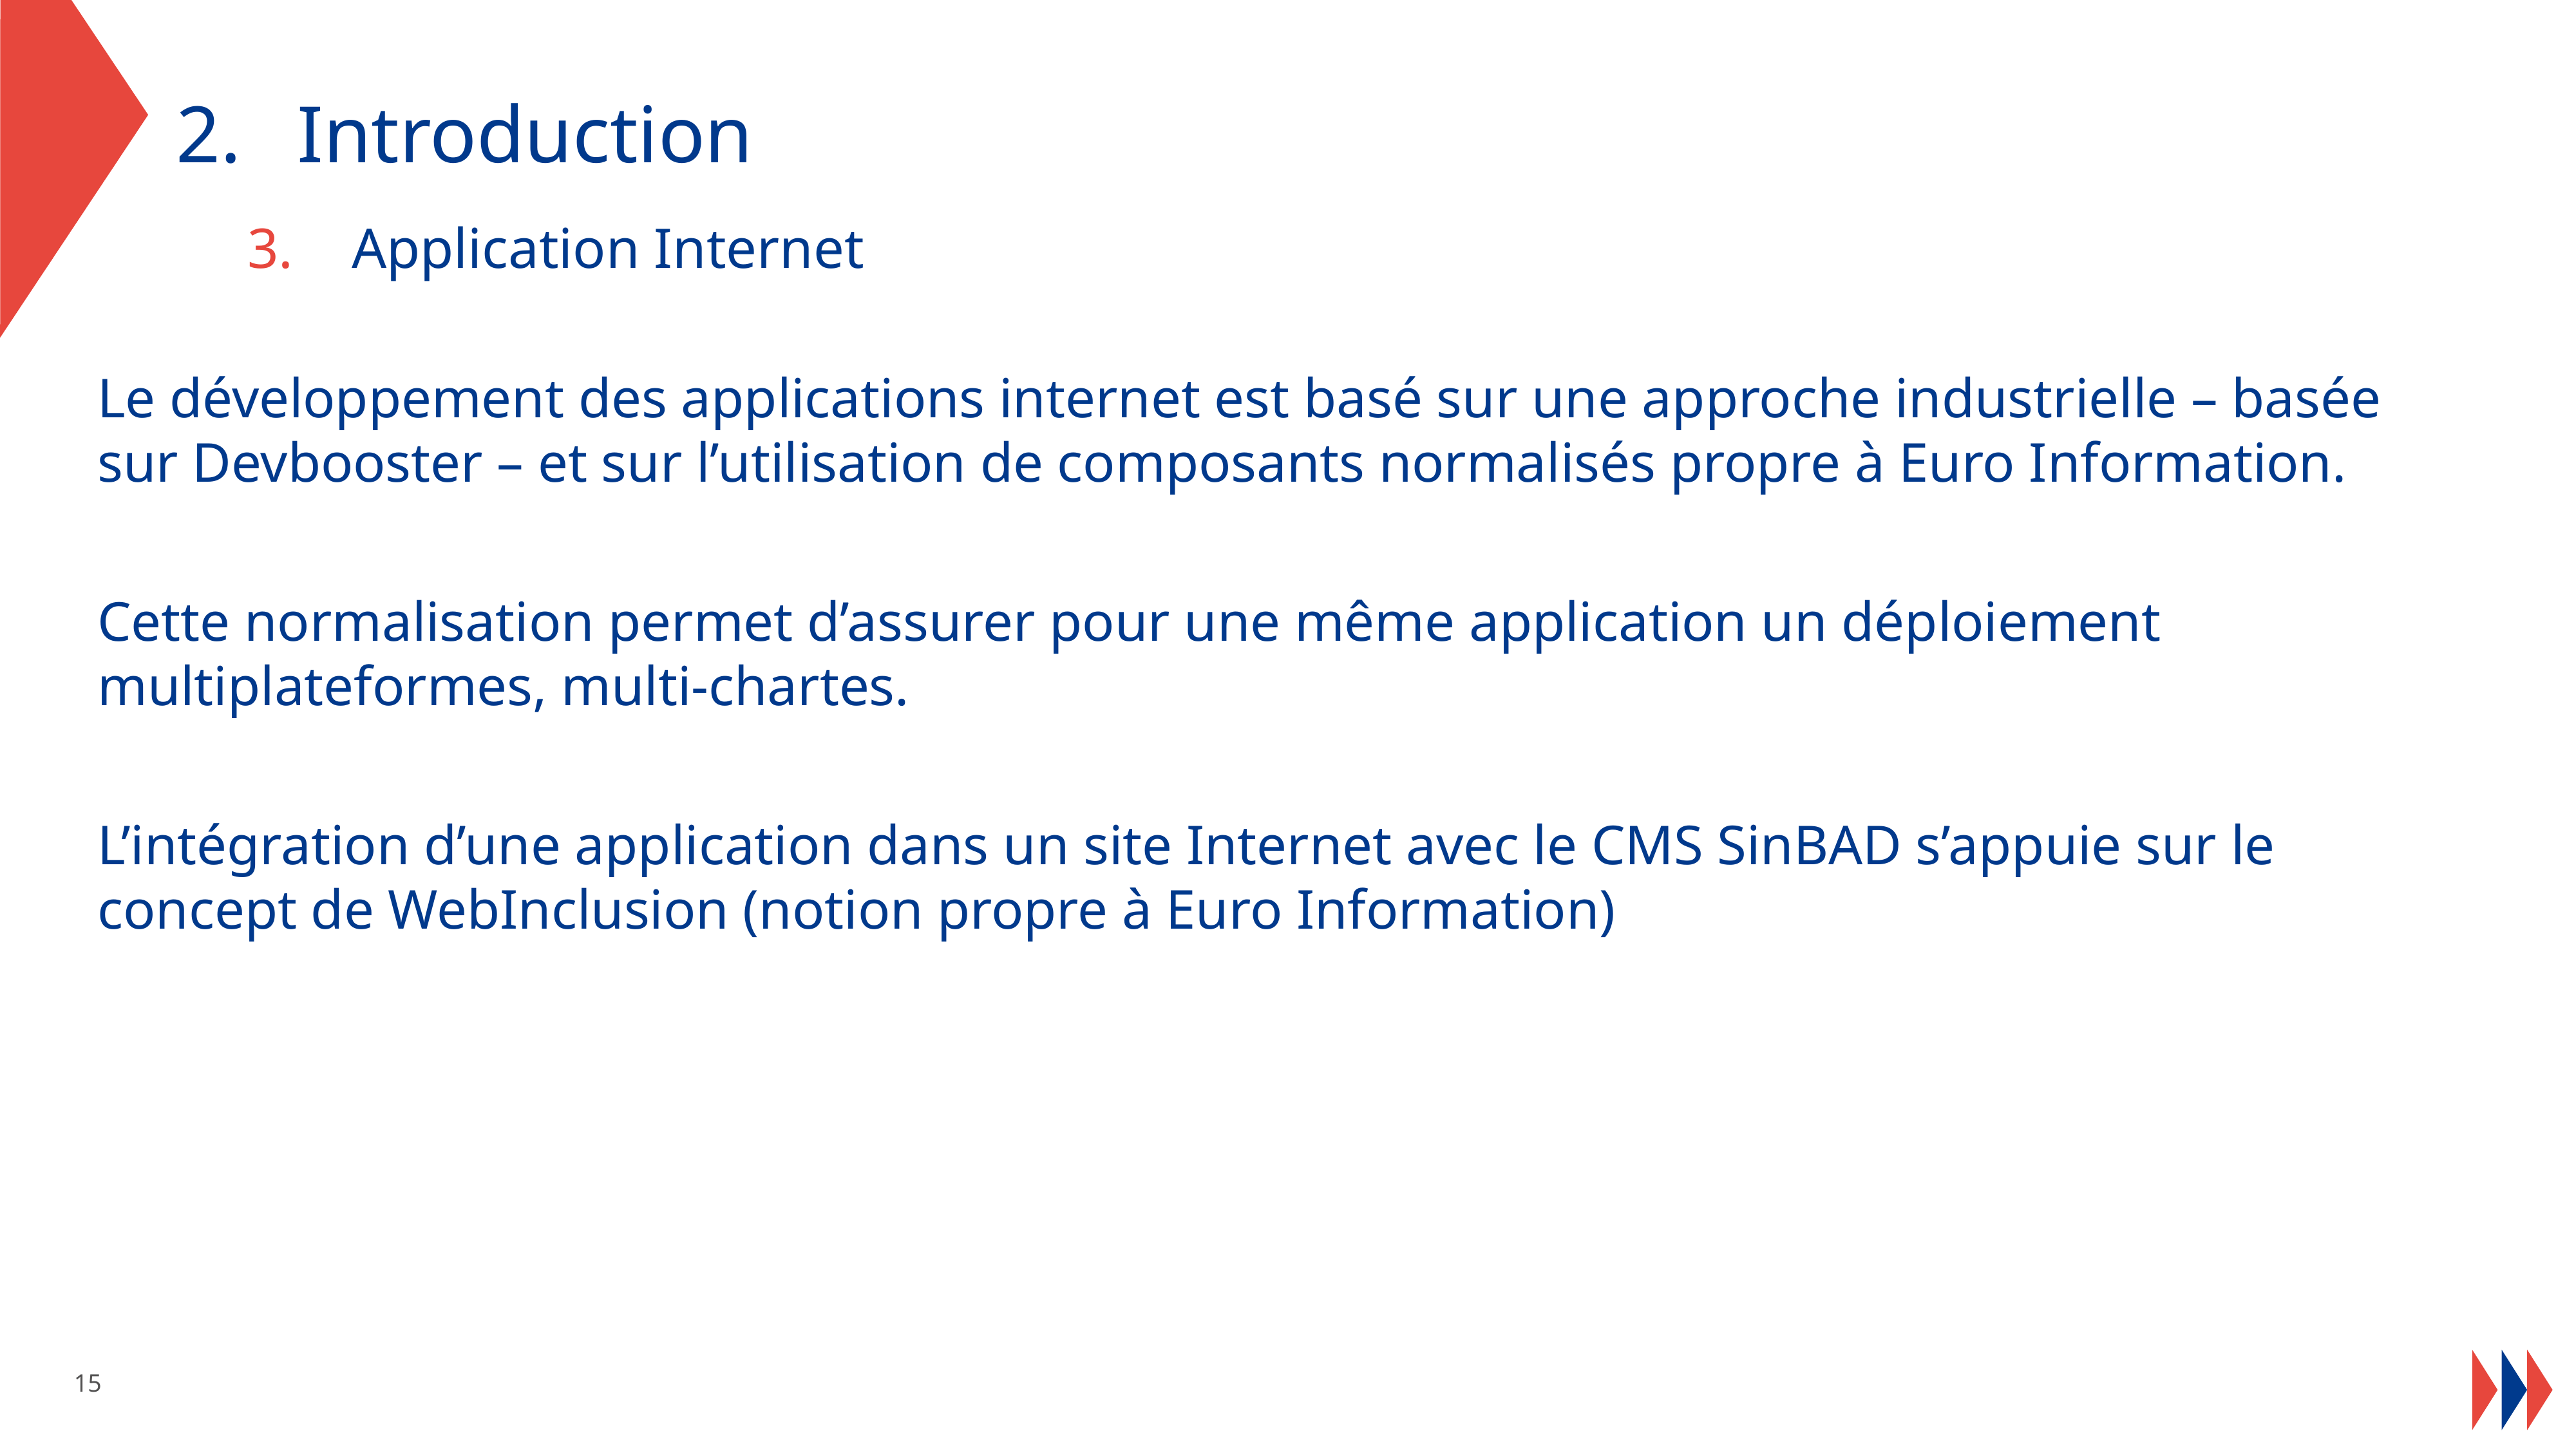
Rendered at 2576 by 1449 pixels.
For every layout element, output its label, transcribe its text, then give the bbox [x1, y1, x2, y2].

list Le développement des applications internet est basé sur une approche industrielle – basée sur Devbooster – et sur l’utilisation de composants normalisés propre à Euro Information. Cette normalisation permet d’assurer pour une même application un déploiement multiplateformes, multi-chartes. L’intégration d’une application dans un site Internet avec le CMS SinBAD s’appuie sur le concept de WebInclusion (notion propre à Euro Information) [88, 359, 2417, 1429]
slide_number 15 [37, 1353, 138, 1415]
text_box Application Internet [166, 252, 1048, 287]
text_box Introduction [166, 23, 2472, 252]
